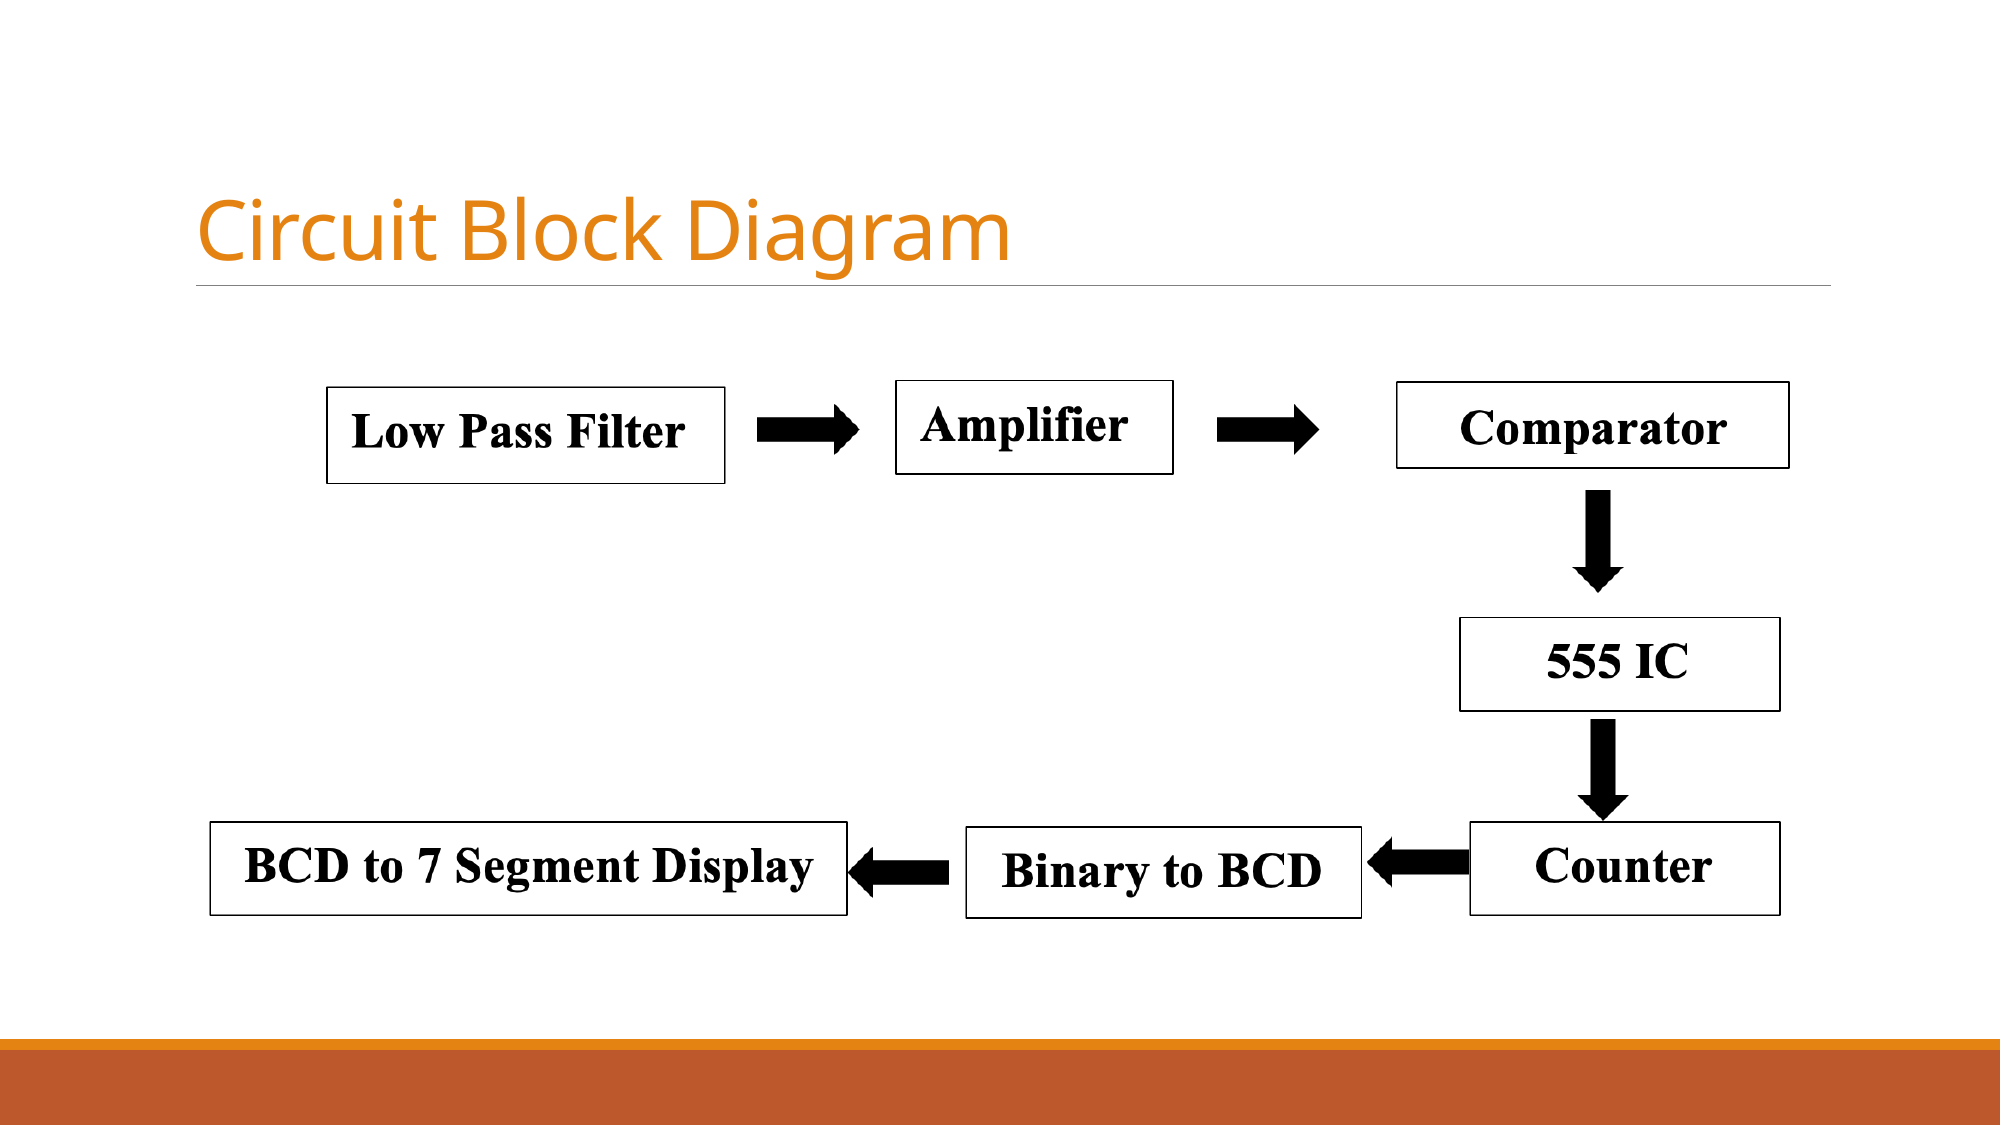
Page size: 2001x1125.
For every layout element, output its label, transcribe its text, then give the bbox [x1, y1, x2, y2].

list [179, 320, 1831, 946]
title Circuit Block Diagram [180, 47, 1830, 285]
